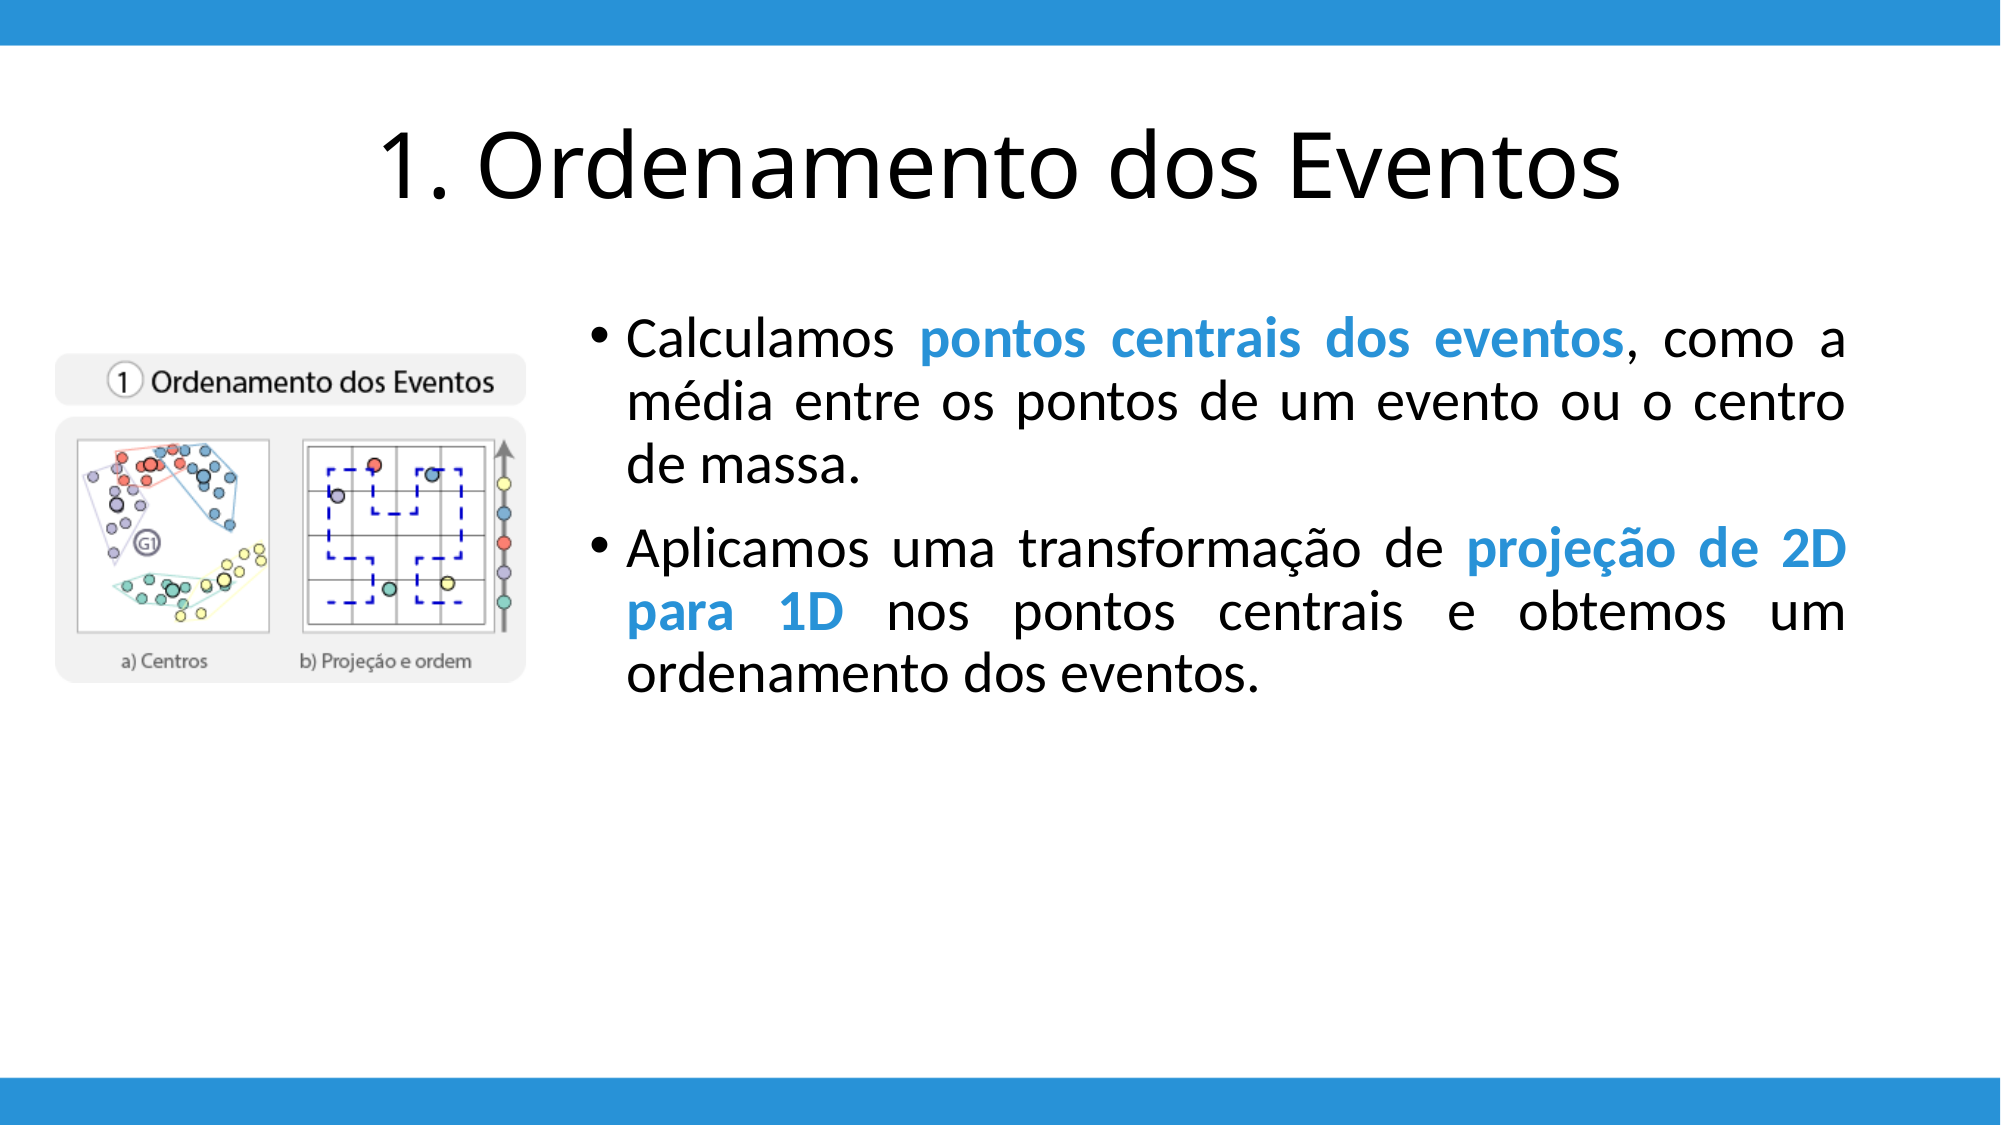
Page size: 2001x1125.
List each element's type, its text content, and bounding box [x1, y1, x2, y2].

picture [0, 0, 2001, 1125]
list Calculamos pontos centrais dos eventos, como a média entre os pontos de um evento ou o centro de massa. Aplicamos uma transformação de projeção de 2D para 1D nos pontos centrais e obtemos um ordenamento dos eventos. [574, 299, 1863, 1014]
title 1. Ordenamento dos Eventos [137, 59, 1863, 278]
